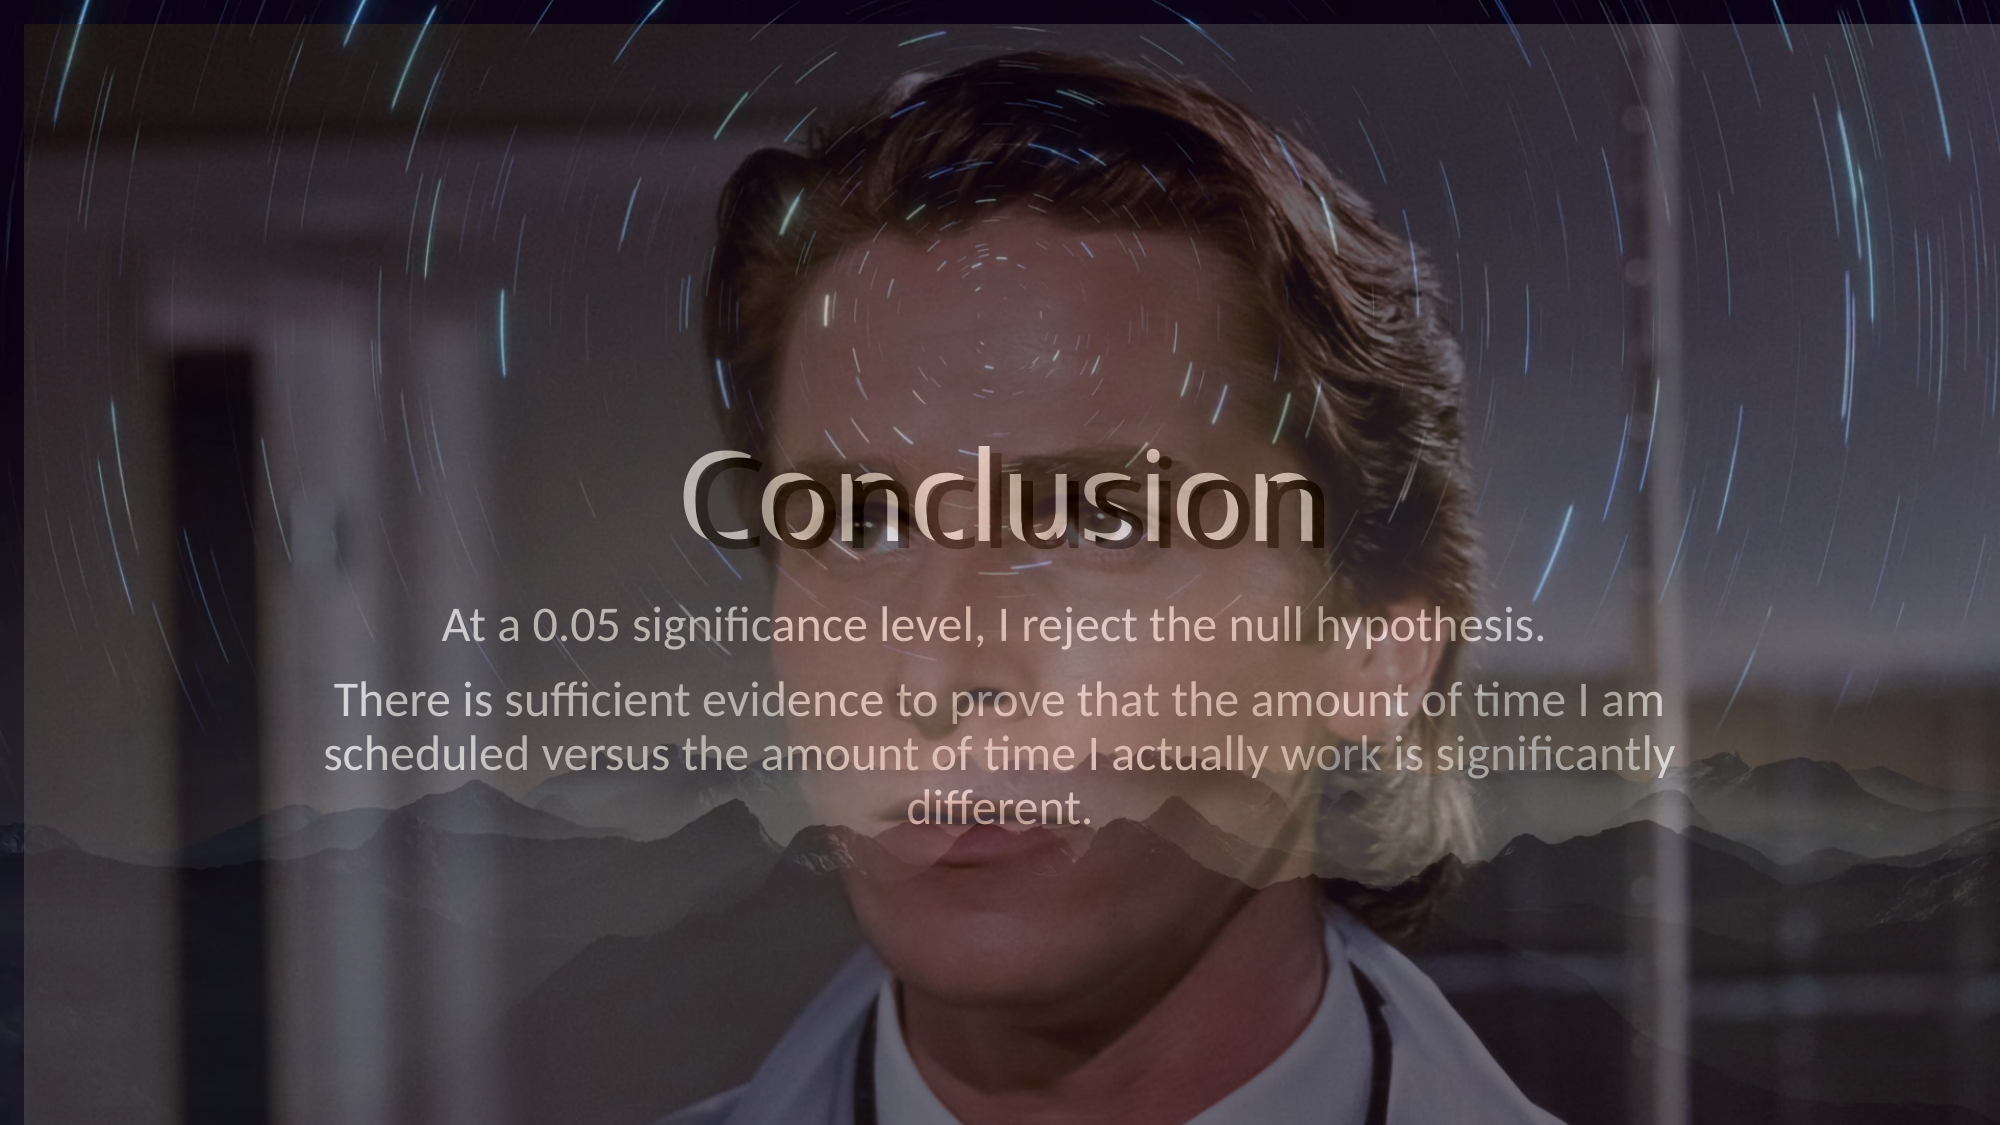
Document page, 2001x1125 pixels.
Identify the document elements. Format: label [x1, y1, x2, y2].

text_box [0, 0, 2000, 1125]
picture [24, 24, 2000, 1125]
